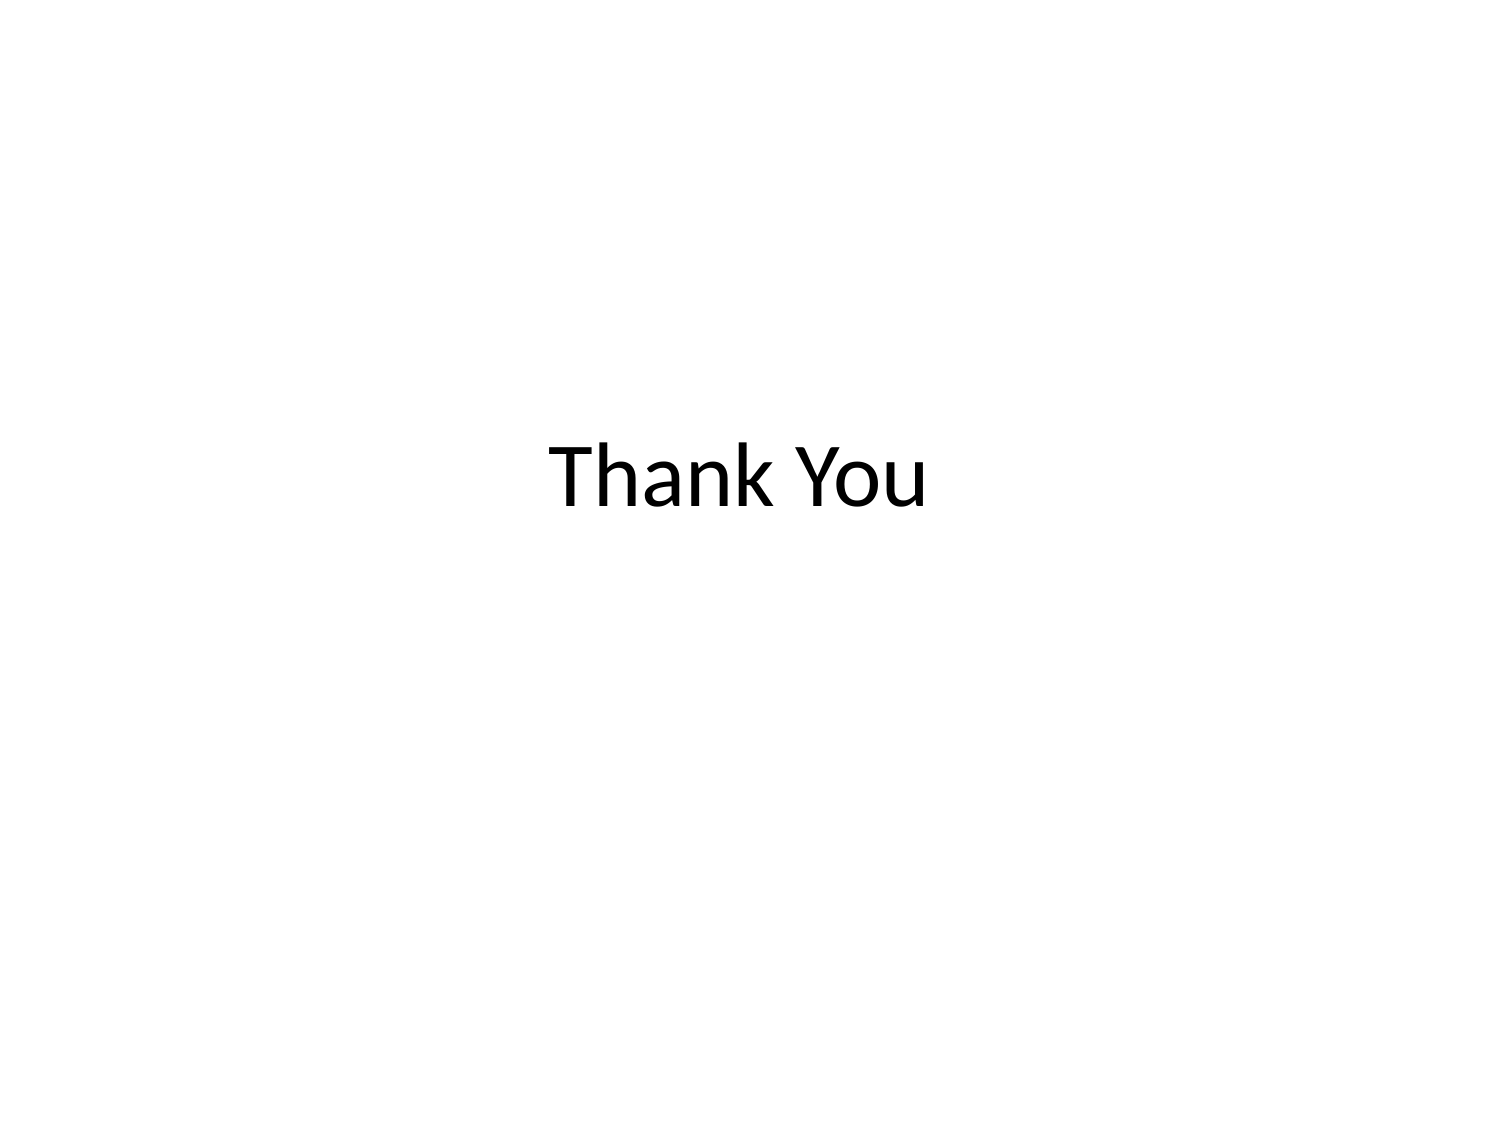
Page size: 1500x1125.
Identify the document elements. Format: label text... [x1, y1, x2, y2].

title Thank You [112, 349, 1388, 591]
